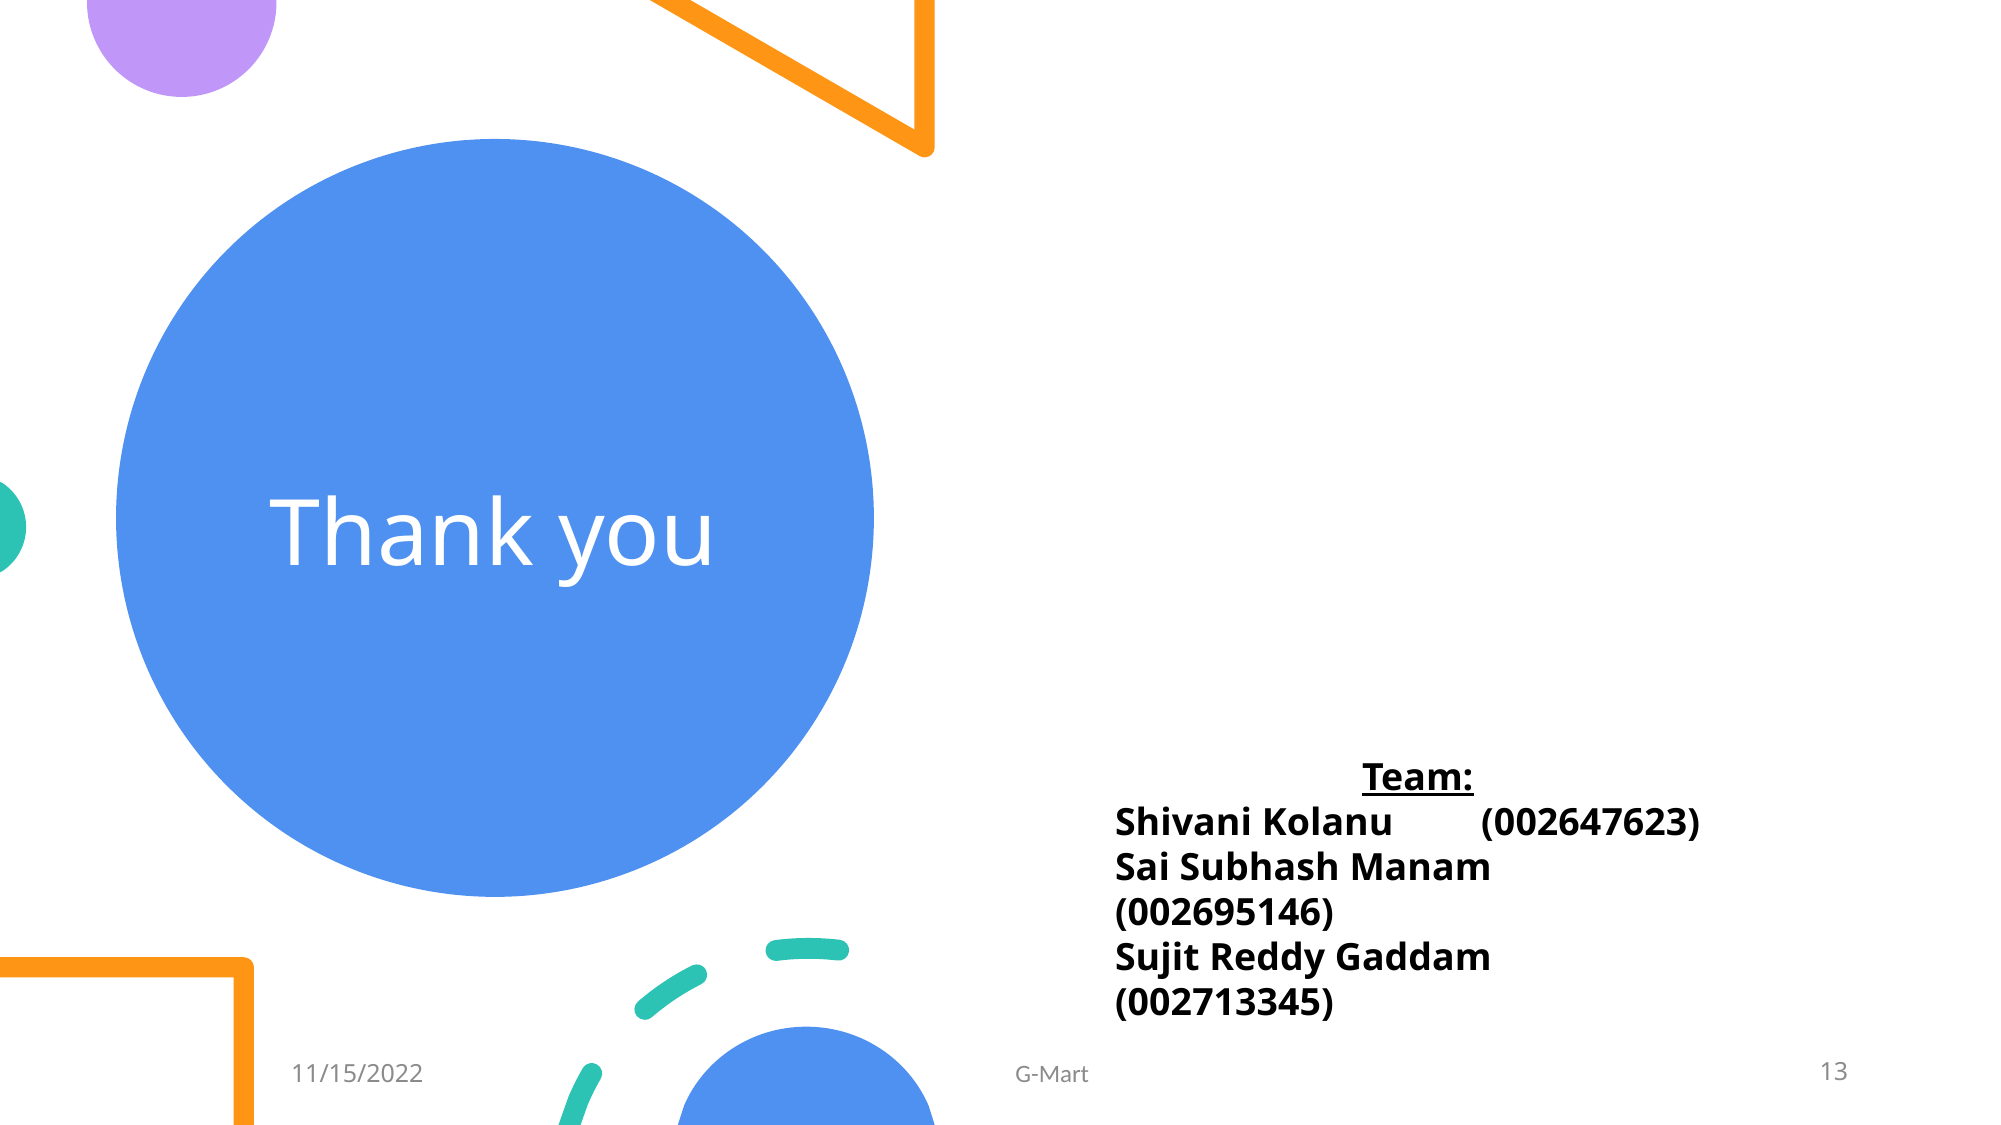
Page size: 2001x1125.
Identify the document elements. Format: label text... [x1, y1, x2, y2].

text_box Team: Shivani Kolanu (002647623) Sai Subhash Manam (002695146) Sujit Reddy Gaddam (002713345) [1100, 745, 1736, 1031]
slide_number 13 [1723, 1042, 1863, 1103]
title Thank you [228, 202, 759, 870]
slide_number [276, 1042, 530, 1103]
footer G-Mart [1000, 1042, 1676, 1103]
